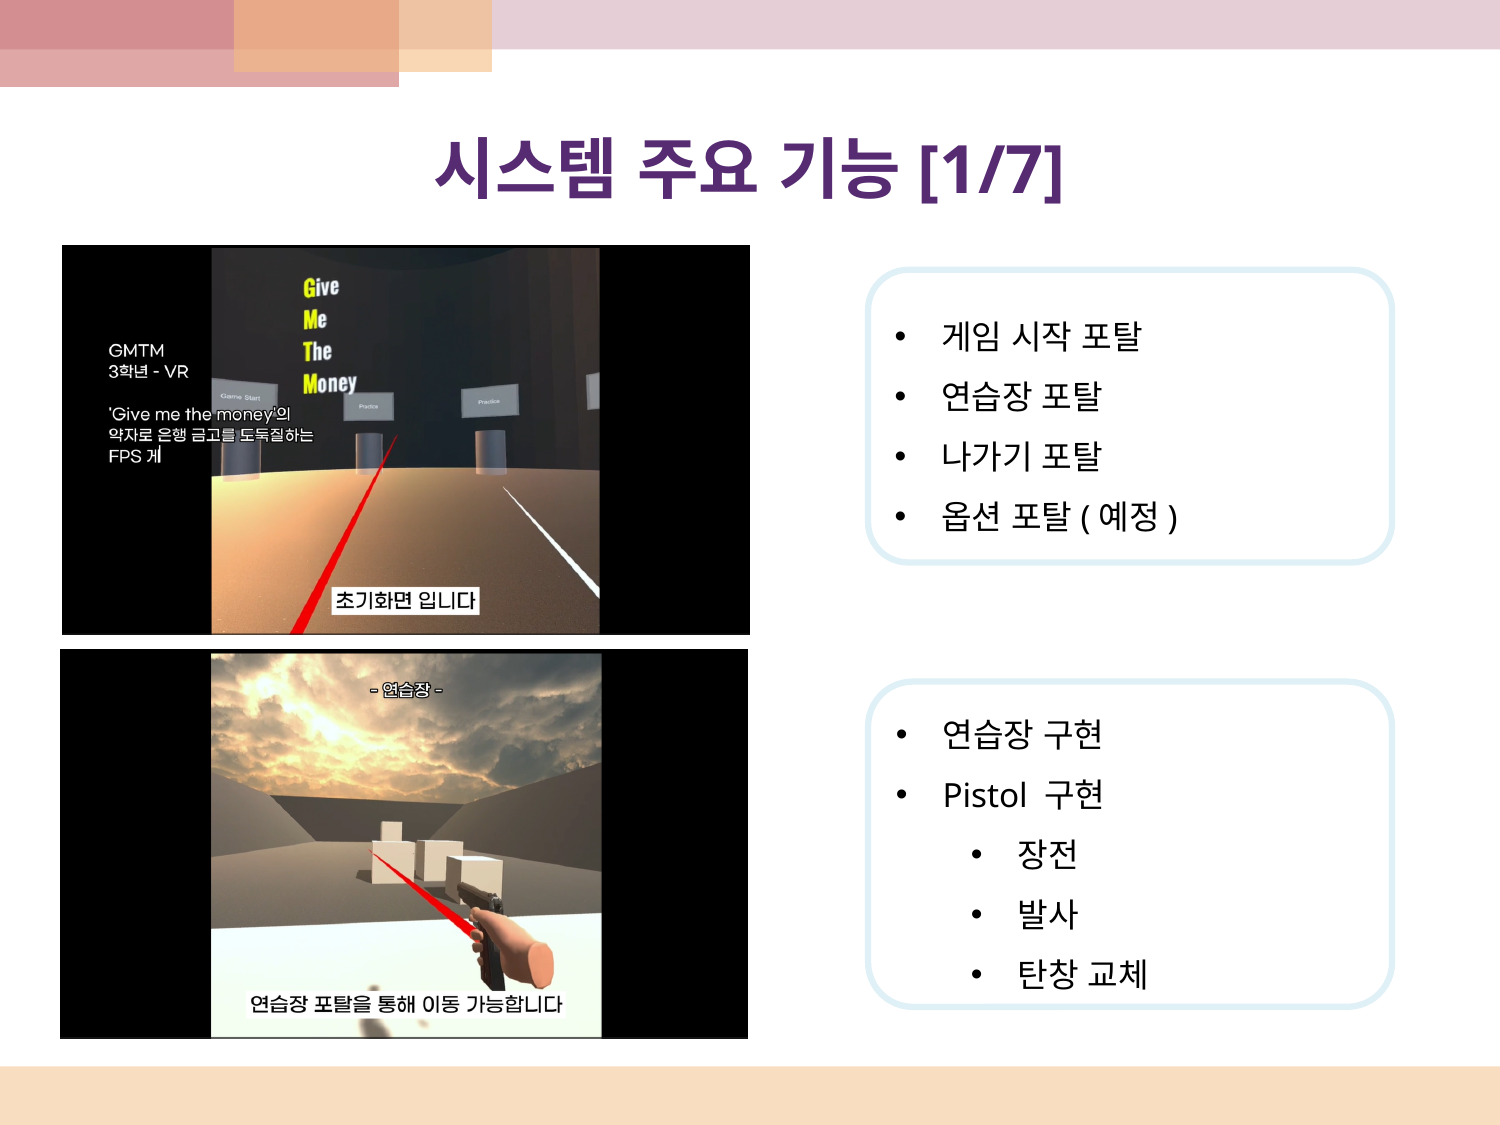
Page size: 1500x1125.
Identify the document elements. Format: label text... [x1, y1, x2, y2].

picture [62, 245, 751, 635]
text_box 게임 시작 포탈 연습장 포탈 나가기 포탈 옵션 포탈(예정) [868, 269, 1393, 563]
title 시스템 주요 기능[1/7] [75, 88, 1425, 246]
text_box 연습장 구현 Pistol 구현 장전 발사 탄창 교체 [868, 681, 1393, 1007]
picture [60, 649, 749, 1039]
